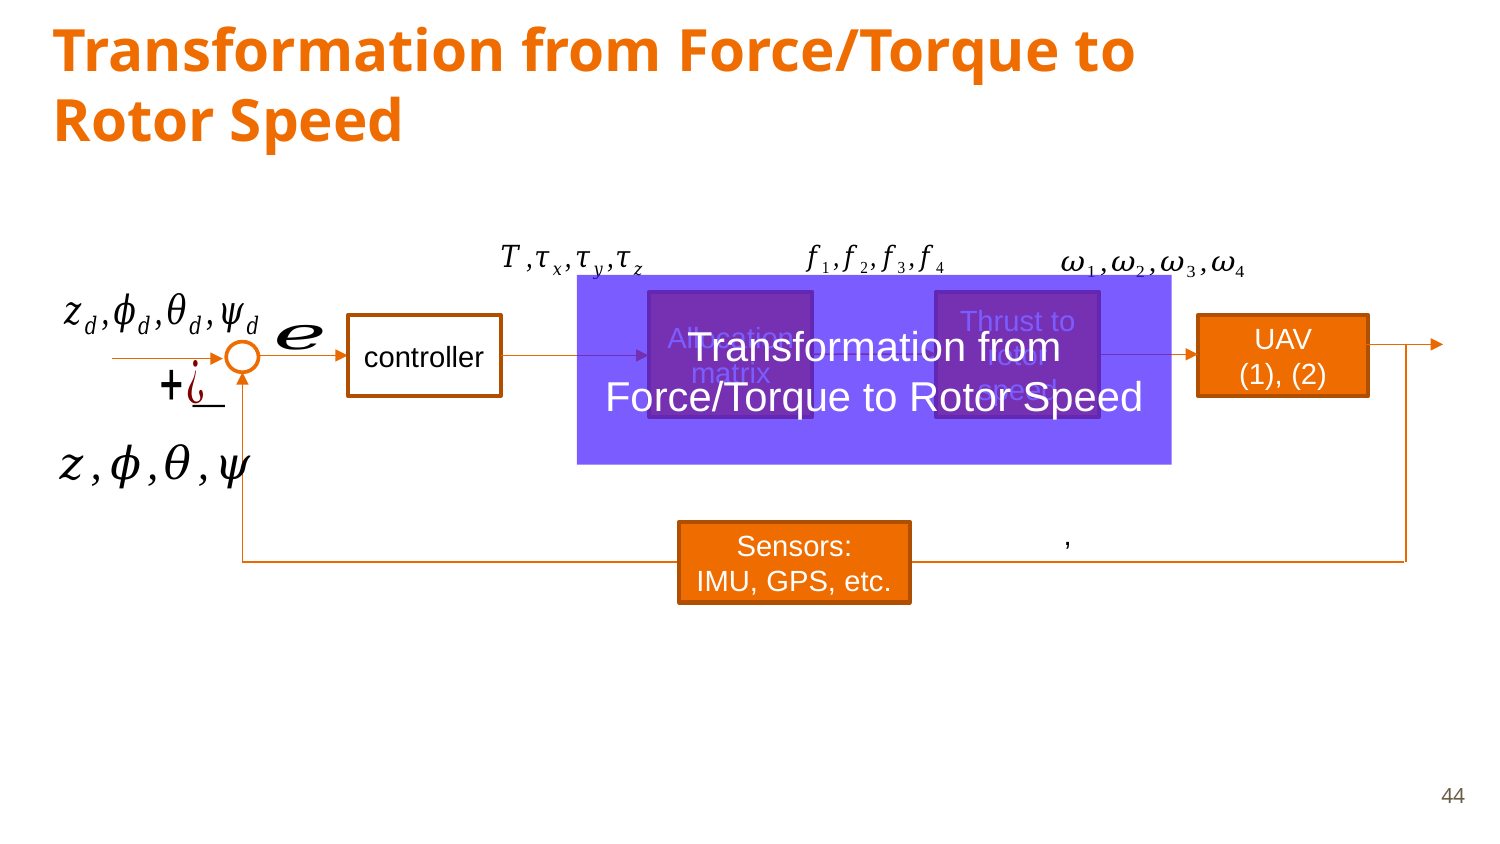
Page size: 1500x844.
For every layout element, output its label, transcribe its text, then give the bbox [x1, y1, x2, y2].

slide_number 44 [1389, 764, 1480, 830]
text_box Transformation from Force/Torque to Rotor Speed [37, 0, 1198, 109]
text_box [56, 240, 1444, 603]
